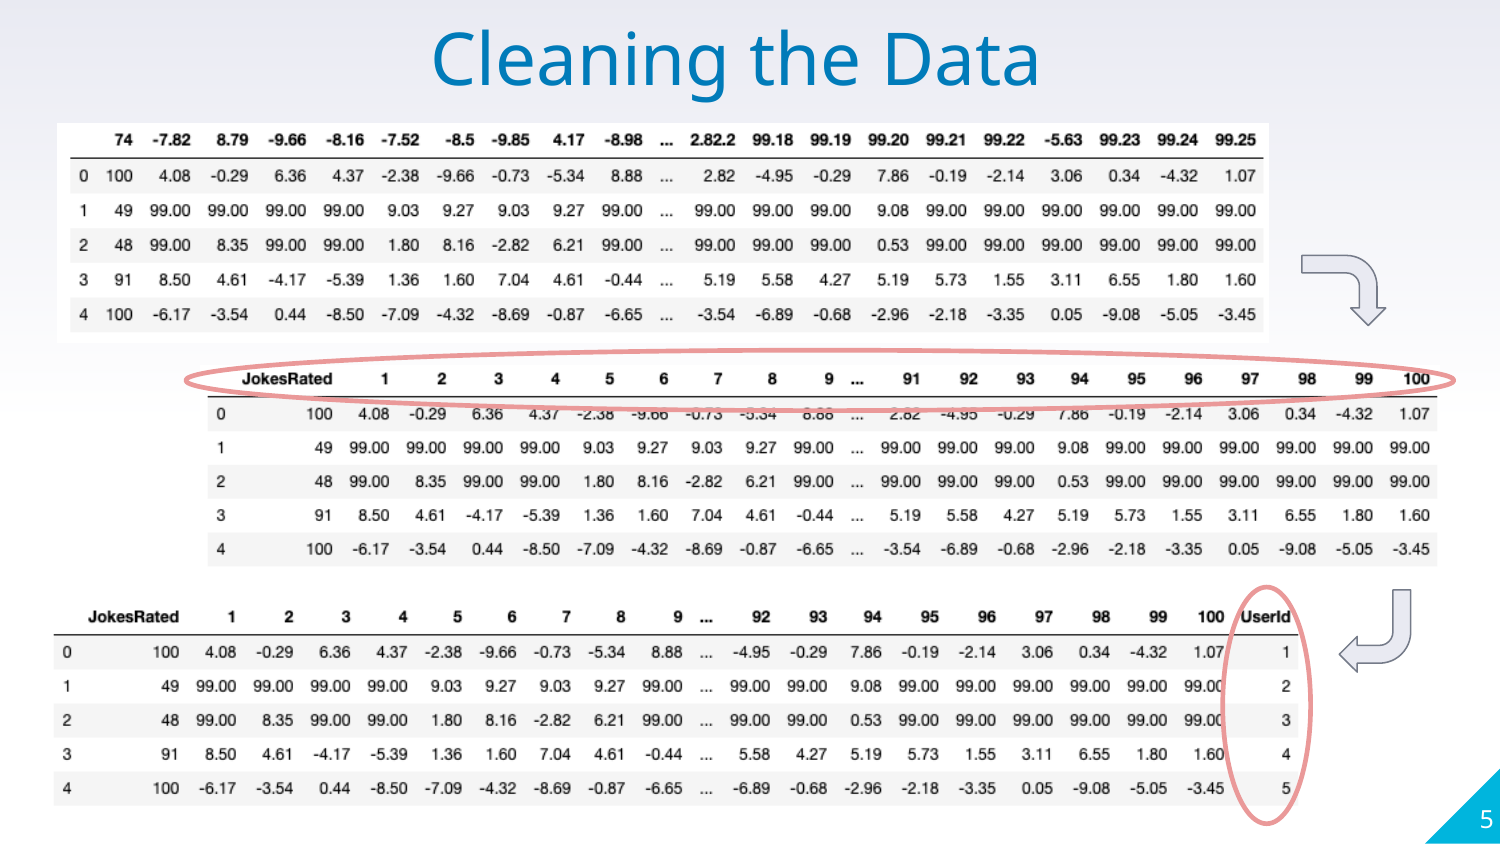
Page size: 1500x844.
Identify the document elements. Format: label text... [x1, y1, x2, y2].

picture [57, 123, 1269, 343]
text_box [1301, 255, 1386, 326]
text_box [1444, 375, 1454, 386]
picture [200, 365, 1440, 573]
slide_number ‹#› [1418, 760, 1494, 838]
picture [45, 595, 1306, 815]
text_box [1251, 587, 1282, 594]
text_box [300, 351, 1339, 363]
text_box [185, 375, 195, 386]
title Cleaning the Data [430, 29, 1070, 116]
text_box [1339, 589, 1411, 673]
